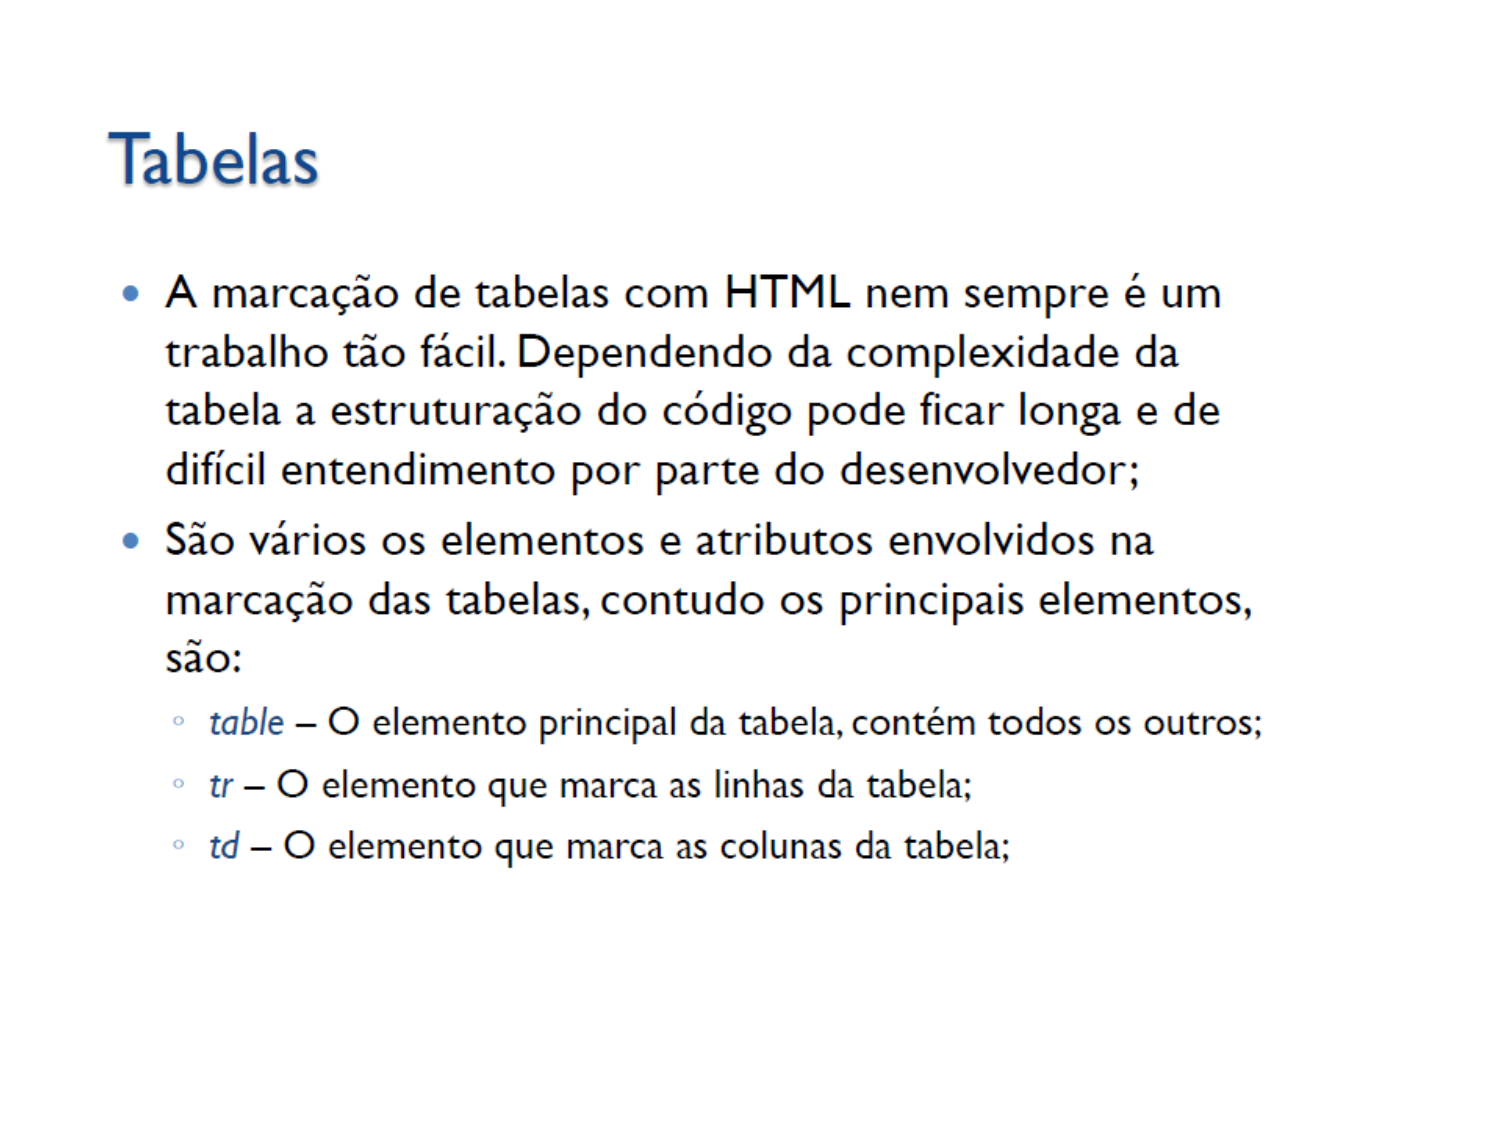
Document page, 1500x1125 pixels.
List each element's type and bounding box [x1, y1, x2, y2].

picture [76, 101, 1304, 948]
